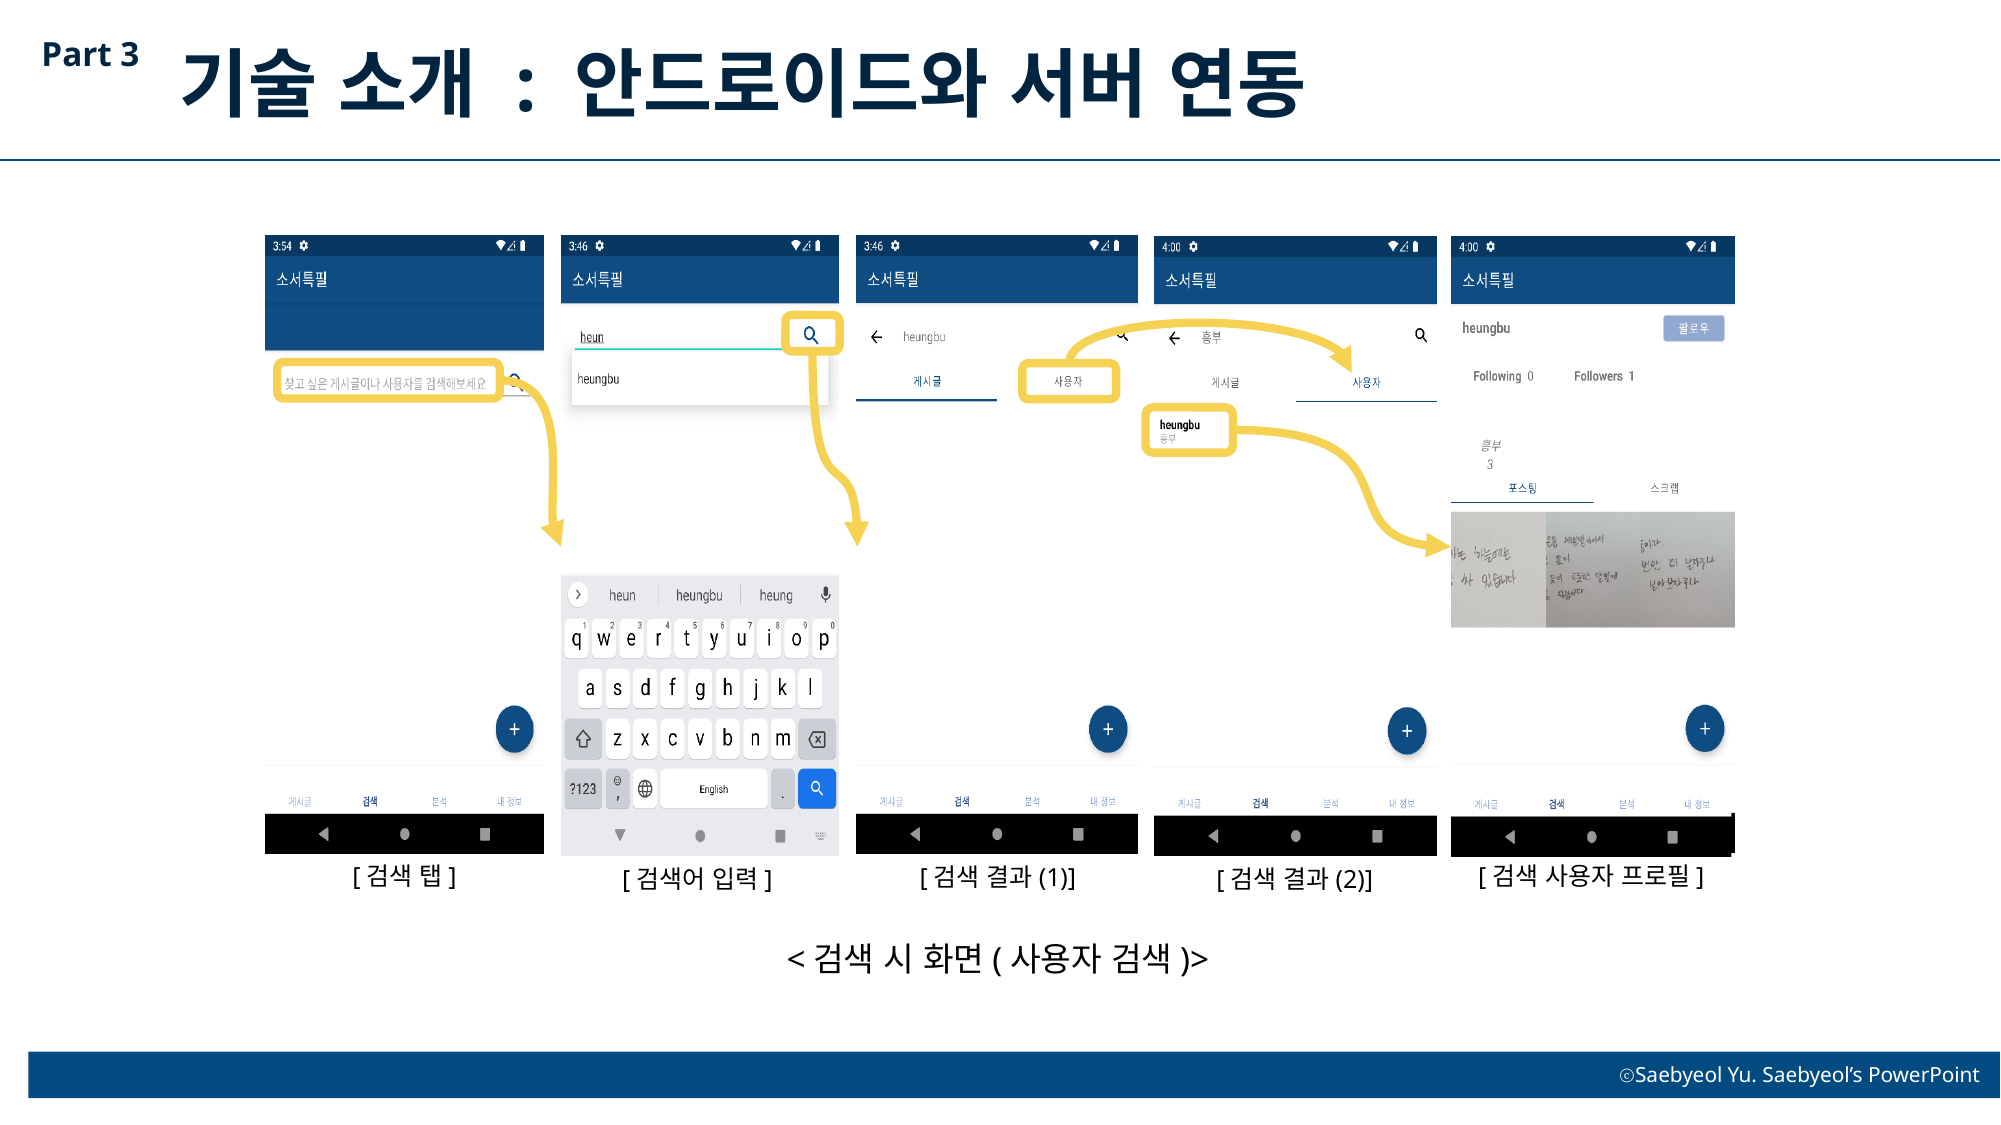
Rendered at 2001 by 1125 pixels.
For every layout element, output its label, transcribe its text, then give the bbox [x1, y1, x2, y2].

text_box 기술 소개 : 안드로이드와 서버 연동 [165, 28, 1475, 134]
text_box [265, 235, 1735, 987]
text_box Part 3 [26, 26, 165, 81]
